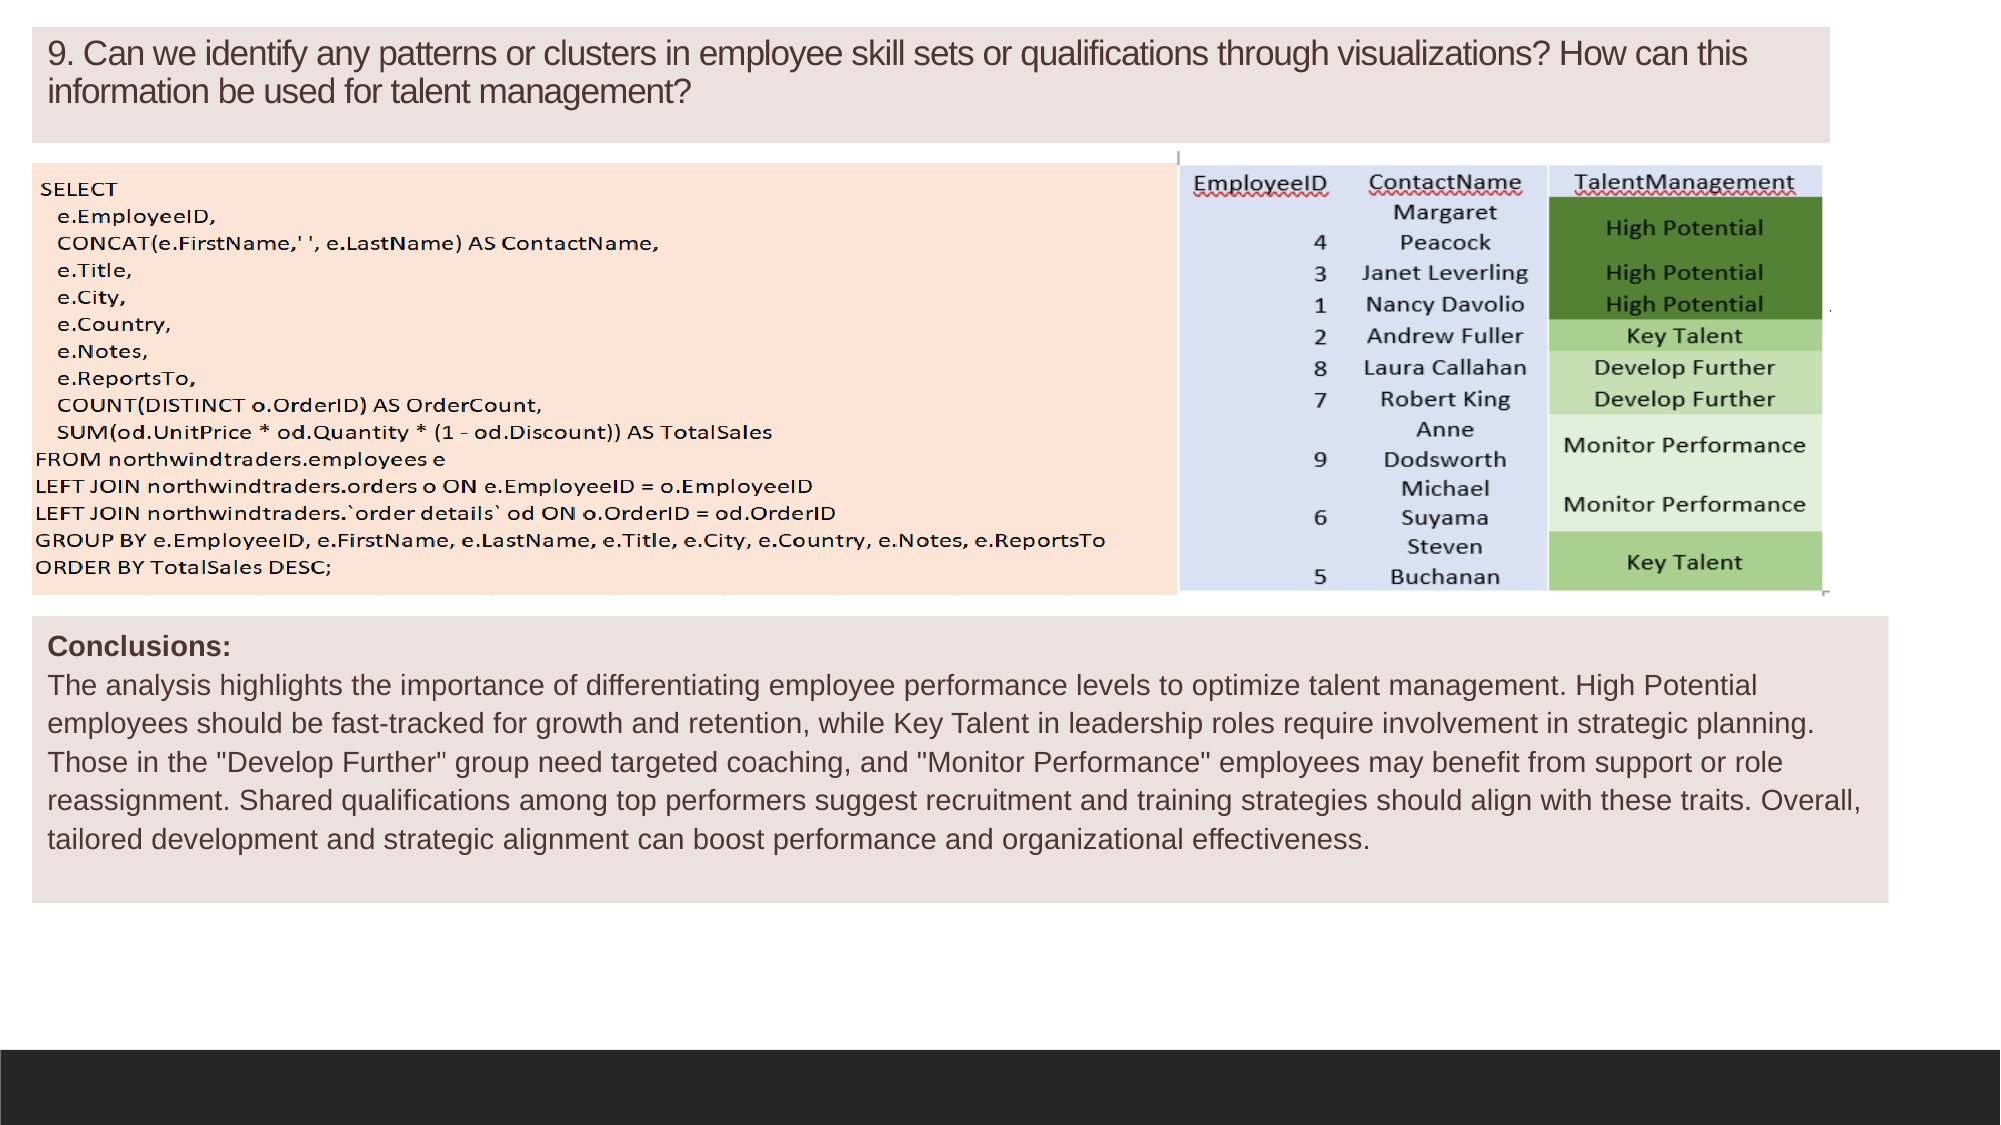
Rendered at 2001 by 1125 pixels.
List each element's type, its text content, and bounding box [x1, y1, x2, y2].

picture [31, 151, 1831, 596]
title 9. Can we identify any patterns or clusters in employee skill sets or qualifications through visualizations? How can this information be used for talent management? [32, 26, 1830, 143]
list Conclusions: The analysis highlights the importance of differentiating employee performance levels to optimize talent management. High Potential employees should be fast-tracked for growth and retention, while Key Talent in leadership roles require involvement in strategic planning. Those in the "Develop Further" group need targeted coaching, and "Monitor Performance" employees may benefit from support or role reassignment. Shared qualifications among top performers suggest recruitment and training strategies should align with these traits. Overall, tailored development and strategic alignment can boost performance and organizational effectiveness. [32, 616, 1889, 904]
